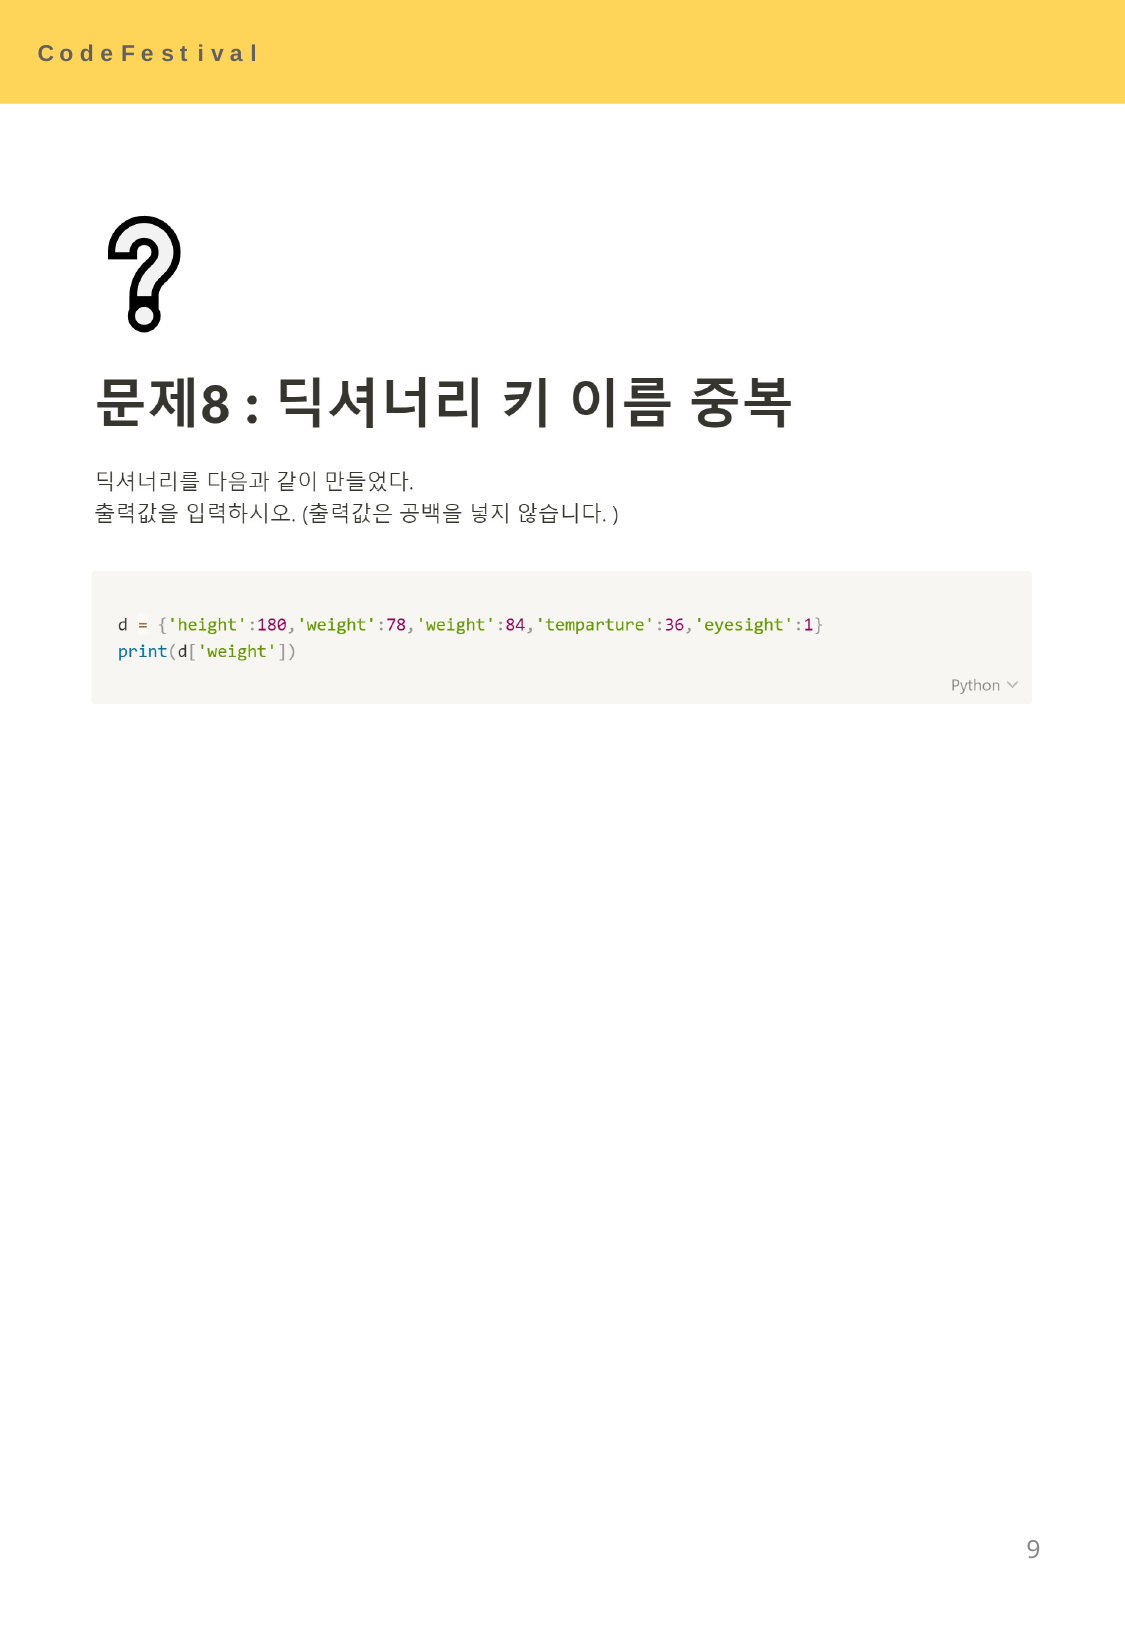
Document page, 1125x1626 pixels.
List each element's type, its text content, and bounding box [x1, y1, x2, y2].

text_box [91, 215, 1032, 704]
text_box C o d e F e s t i v a l [35, 36, 264, 67]
slide_number 10 [1020, 1529, 1062, 1625]
